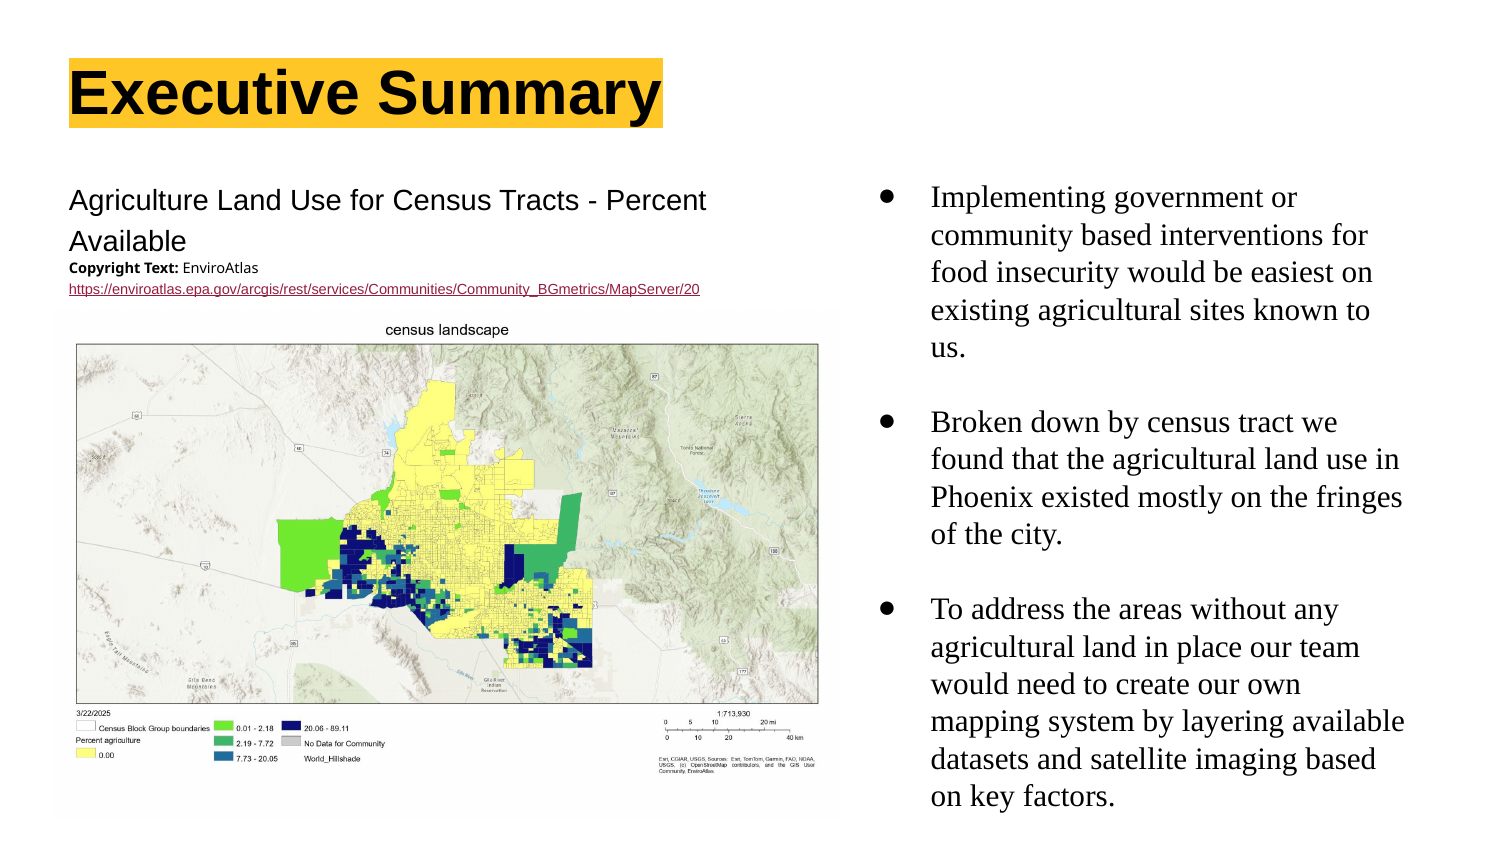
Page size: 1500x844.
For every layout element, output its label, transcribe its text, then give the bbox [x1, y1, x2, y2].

list Agriculture Land Use for Census Tracts - Percent Available Copyright Text: EnviroAtlas https://enviroatlas.epa.gov/arcgis/rest/services/Communities/Community_BGmetrics/MapServer/20 [53, 161, 777, 296]
title Executive Summary [53, 37, 1452, 132]
picture [53, 309, 841, 819]
text_box Implementing government or community based interventions for food insecurity would be easiest on existing agricultural sites known to us. Broken down by census tract we found that the agricultural land use in Phoenix existed mostly on the fringes of the city. To address the areas without any agricultural land in place our team would need to create our own mapping system by layering available datasets and satellite imaging based on key factors. [840, 161, 1424, 844]
